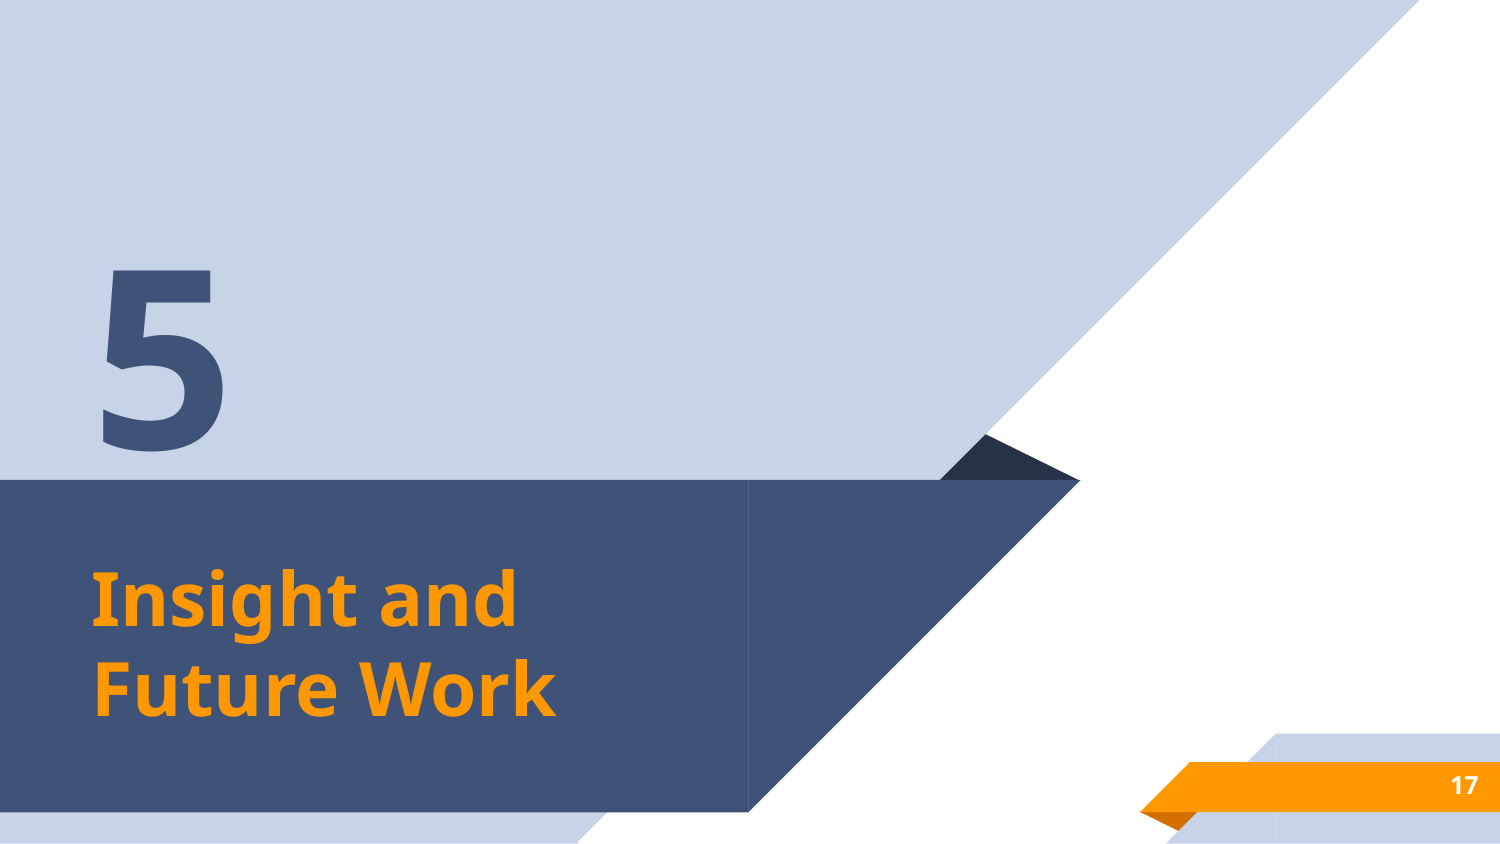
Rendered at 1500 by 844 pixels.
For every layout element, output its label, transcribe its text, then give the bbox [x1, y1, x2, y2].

title Insight and Future Work [76, 470, 815, 813]
text_box 5 [76, 0, 434, 515]
slide_number 17 [1249, 760, 1494, 813]
